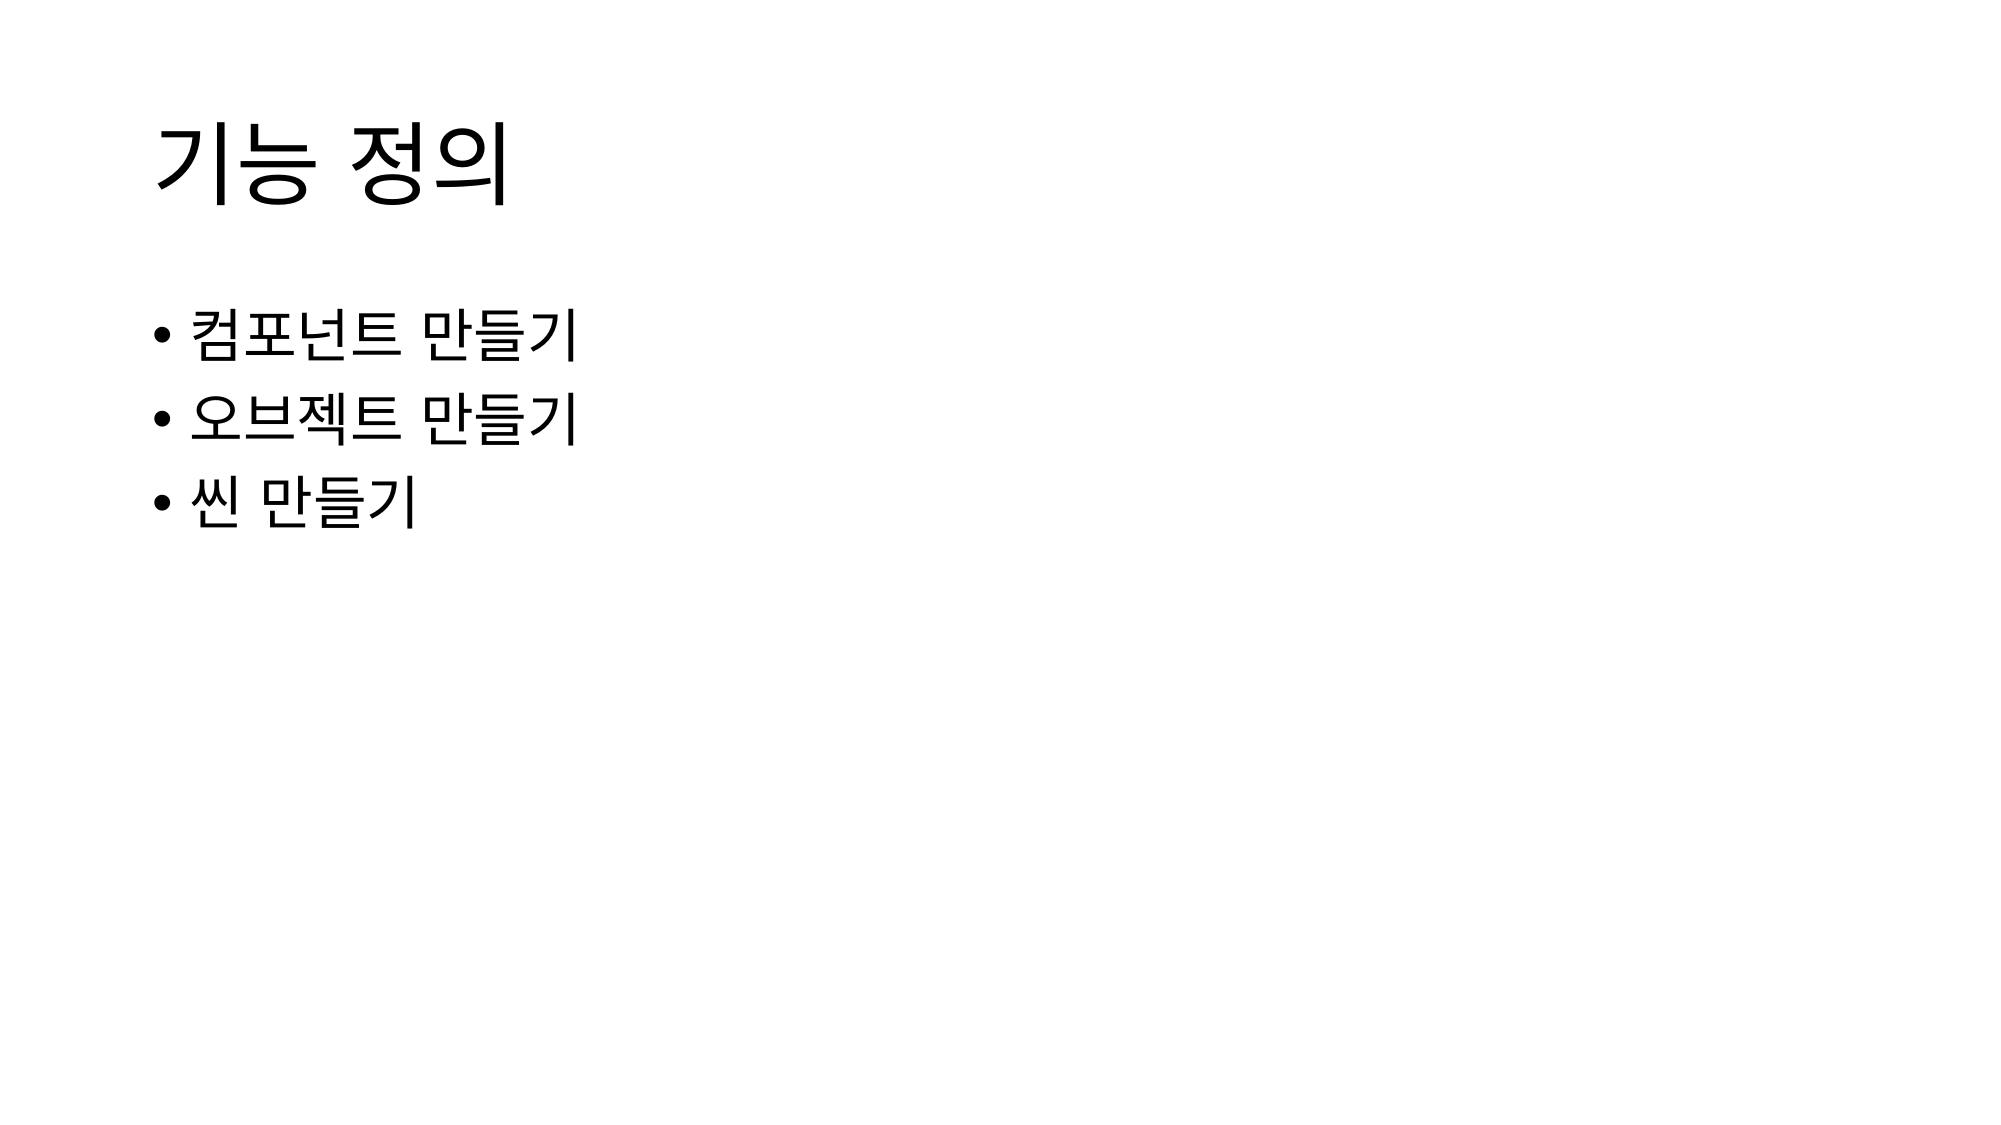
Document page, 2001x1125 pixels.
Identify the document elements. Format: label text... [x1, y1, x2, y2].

title 기능 정의 [137, 59, 1863, 278]
list 컴포넌트 만들기 오브젝트 만들기 씬 만들기 [137, 299, 1863, 1014]
